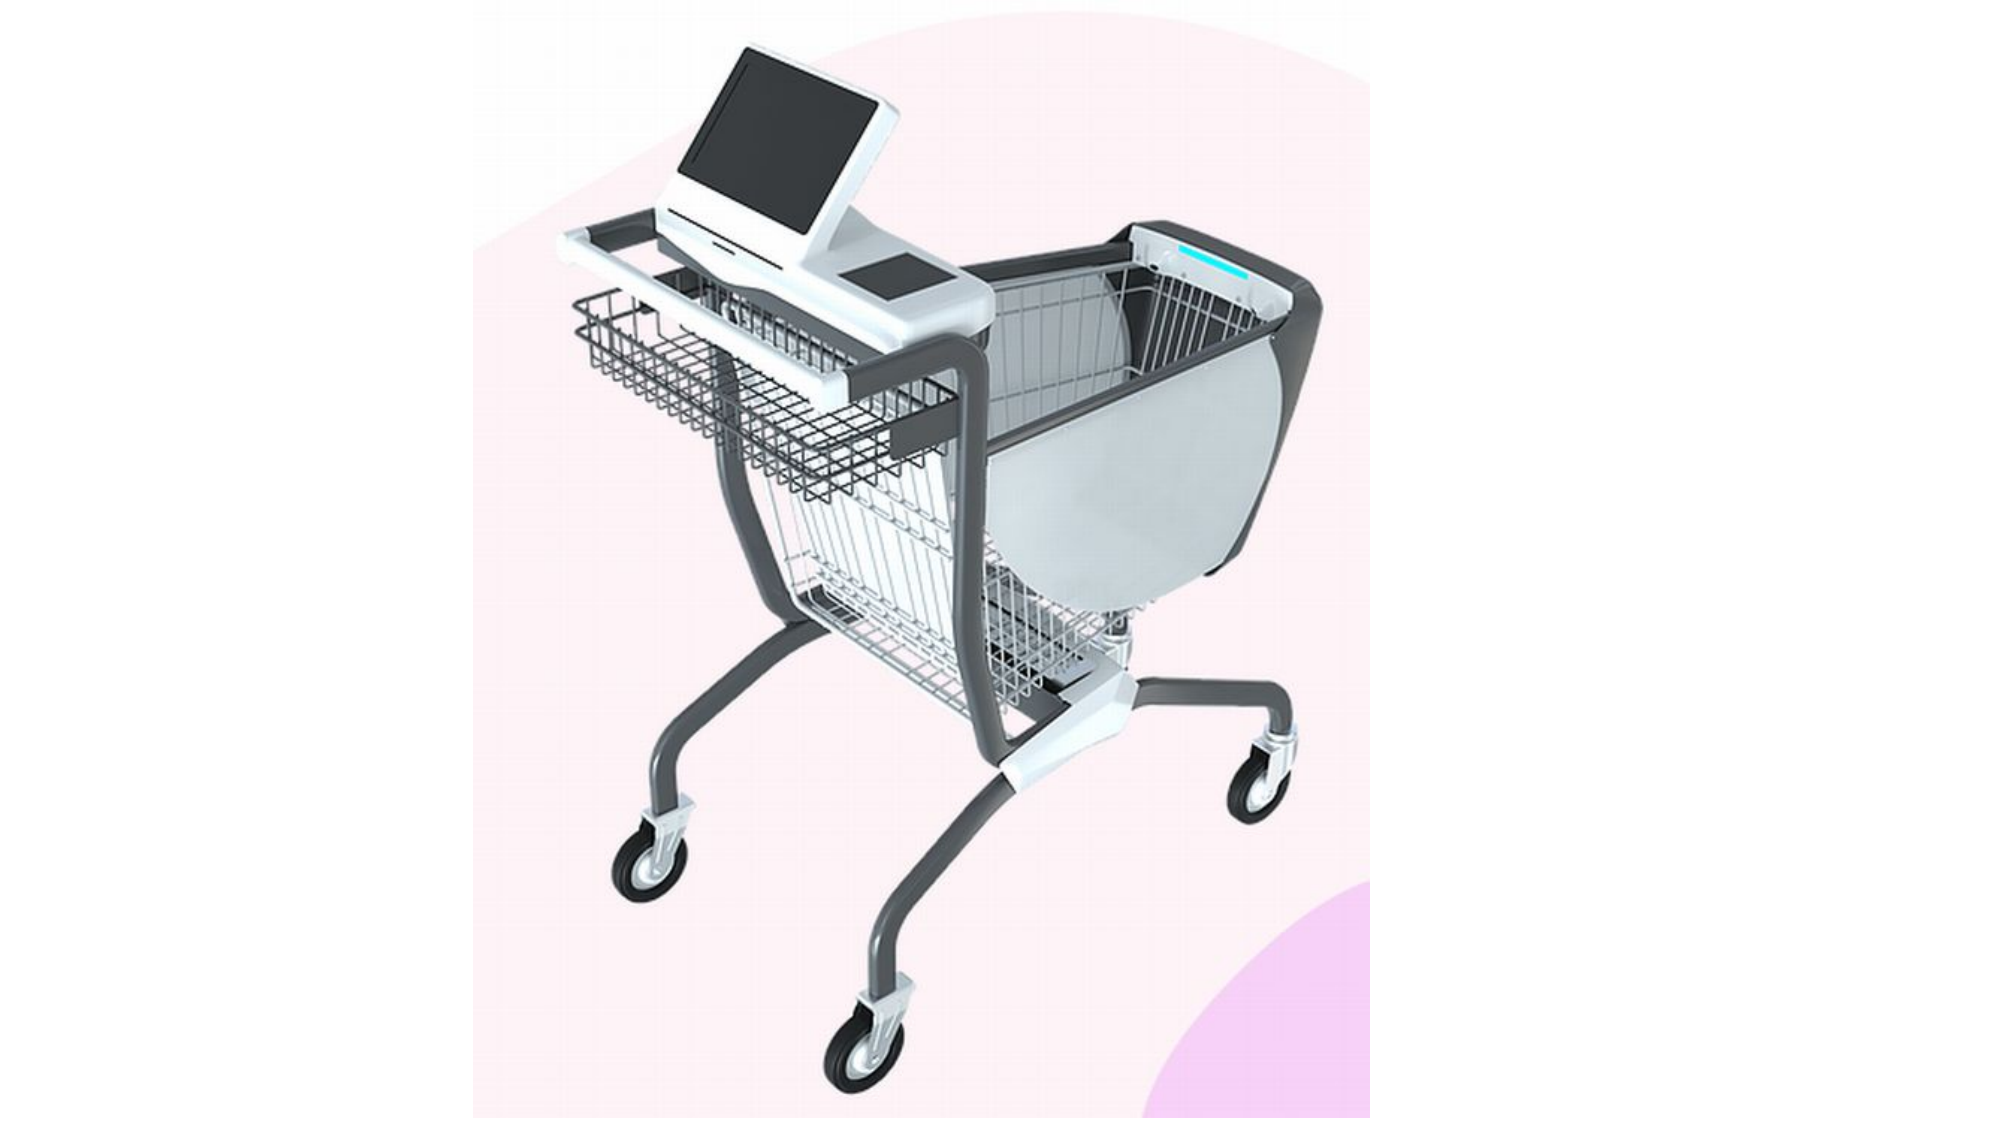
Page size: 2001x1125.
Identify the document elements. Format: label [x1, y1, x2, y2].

list [473, 0, 1370, 1118]
